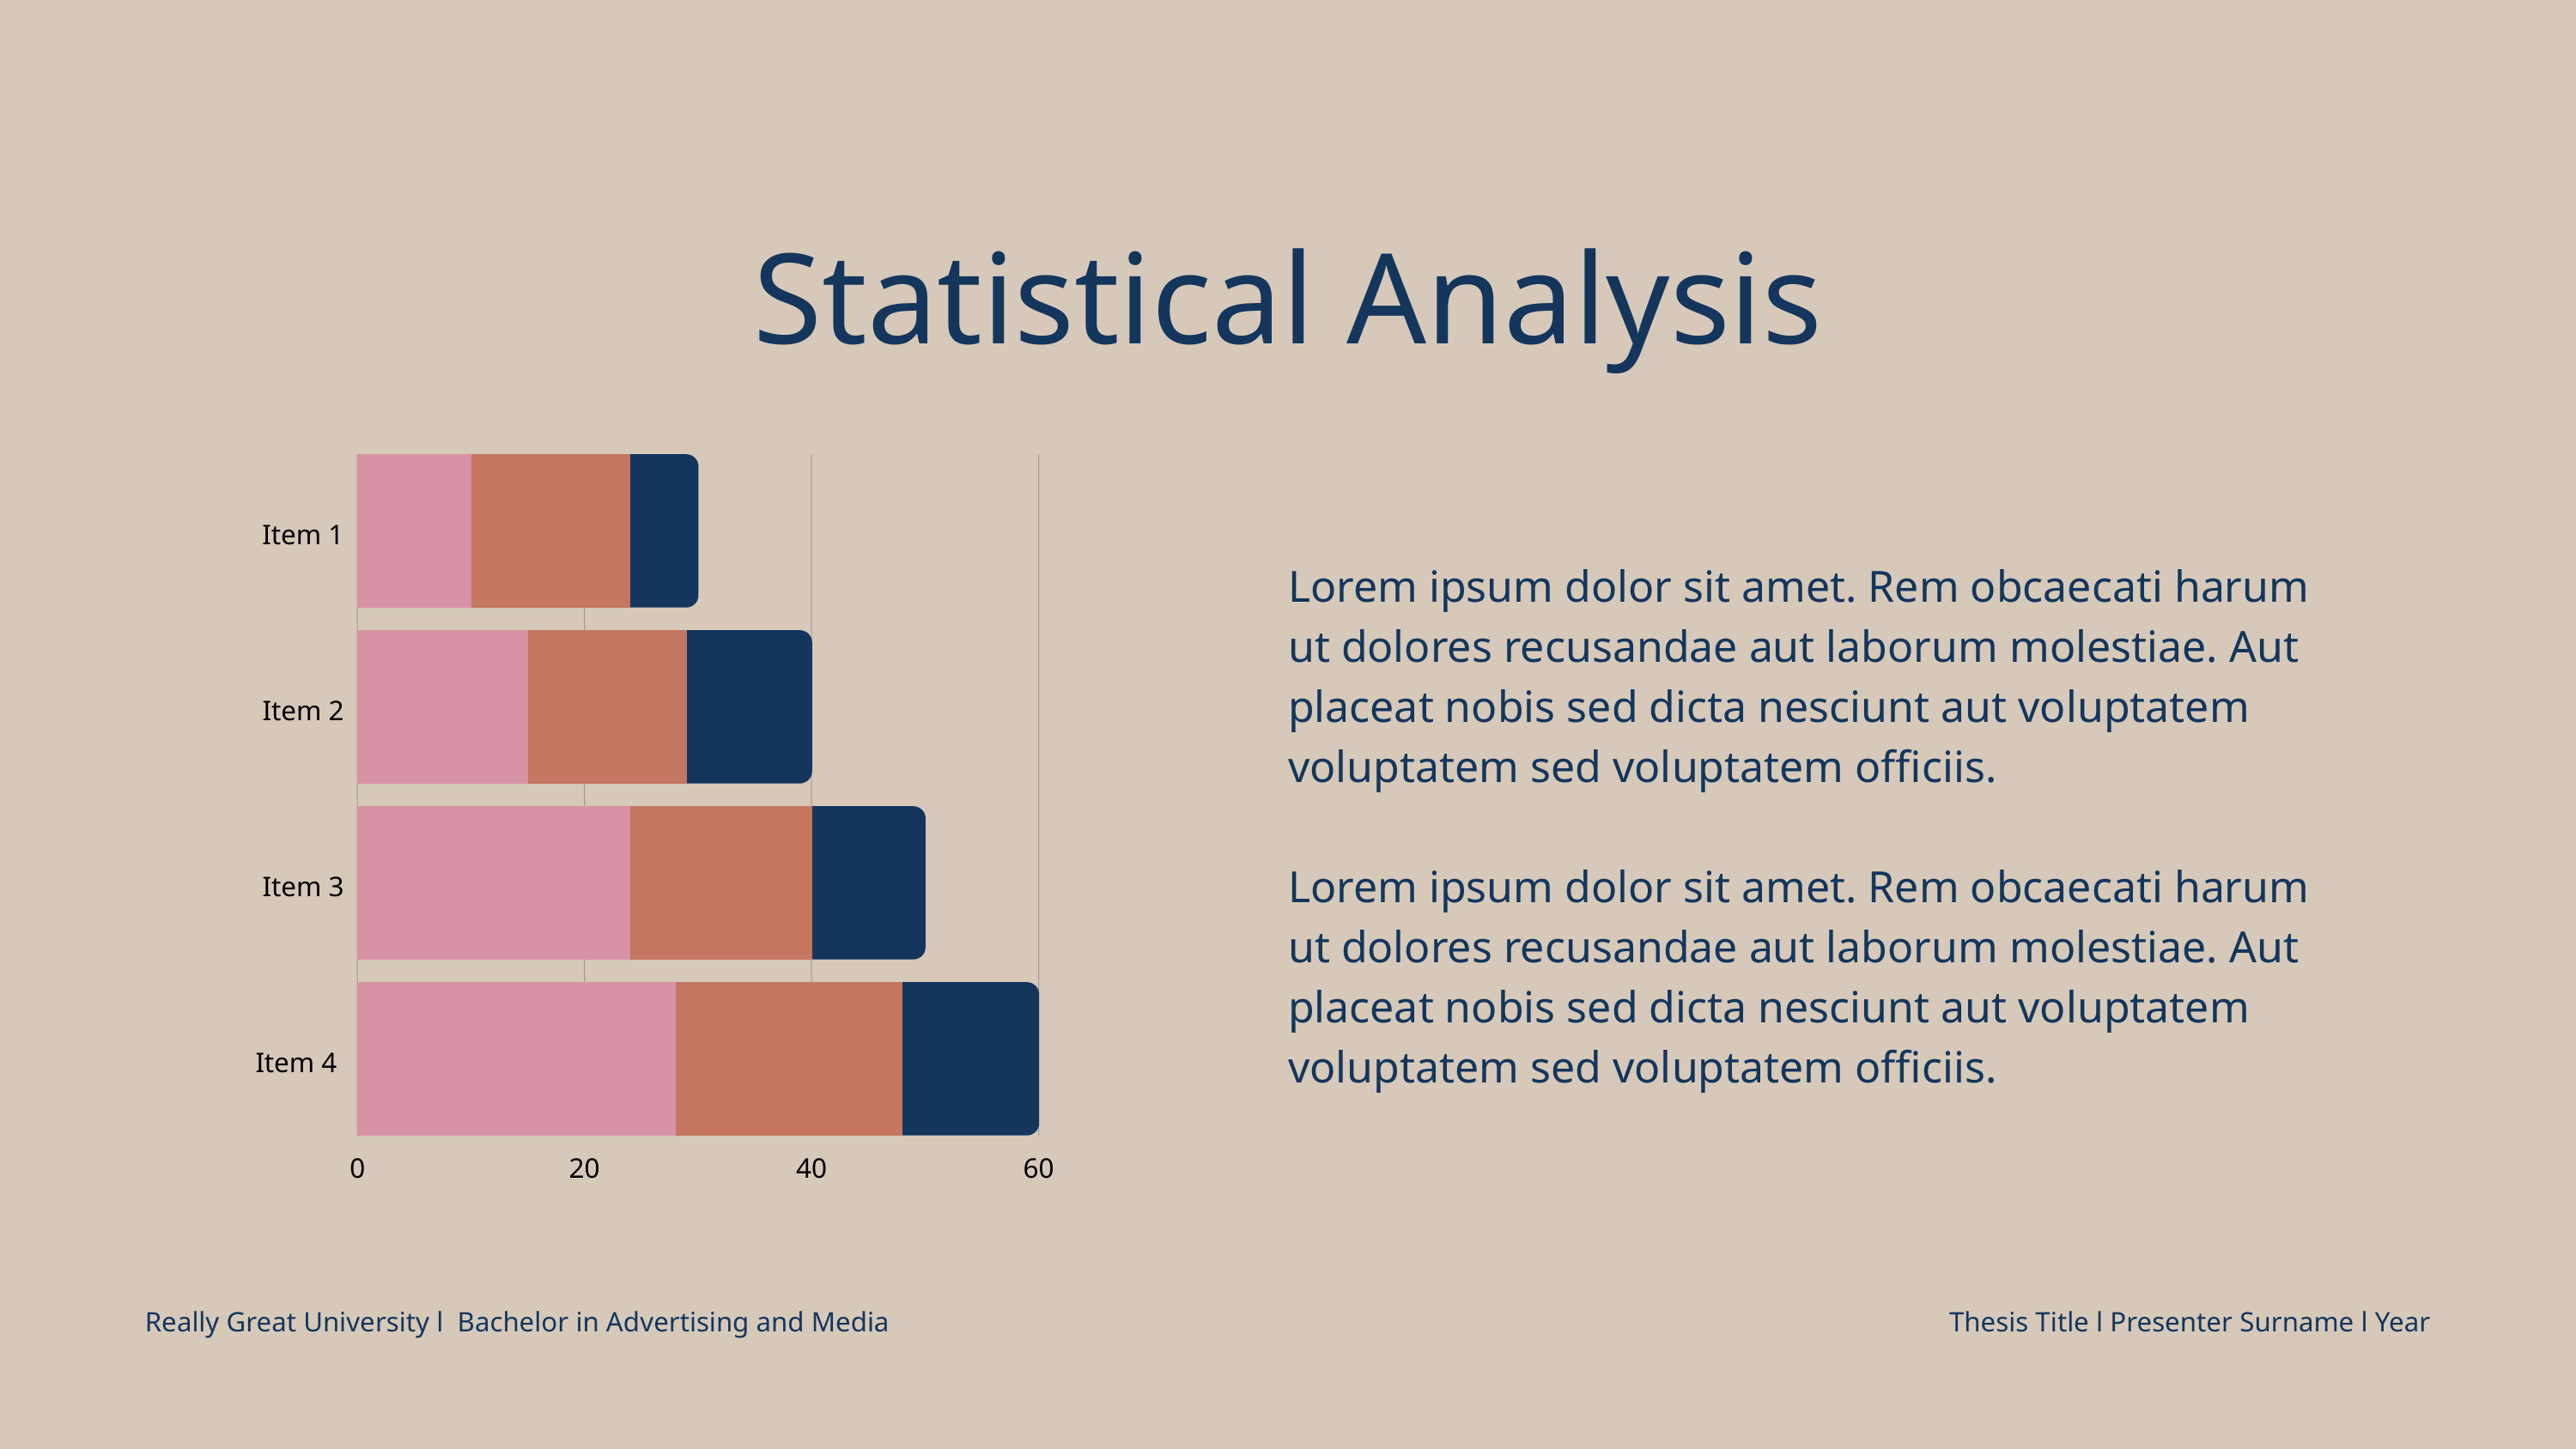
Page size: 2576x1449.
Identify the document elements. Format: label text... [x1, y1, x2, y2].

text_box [254, 453, 1058, 1181]
text_box Statistical Analysis [574, 193, 2002, 369]
text_box Really Great University l Bachelor in Advertising and Media [144, 1300, 1275, 1337]
text_box Lorem ipsum dolor sit amet. Rem obcaecati harum ut dolores recusandae aut laborum molestiae. Aut placeat nobis sed dicta nesciunt aut voluptatem voluptatem sed voluptatem officiis. Lorem ipsum dolor sit amet. Rem obcaecati harum ut dolores recusandae aut laborum molestiae. Aut placeat nobis sed dicta nesciunt aut voluptatem voluptatem sed voluptatem officiis. [1287, 550, 2319, 1092]
text_box Thesis Title l Presenter Surname l Year [1301, 1300, 2432, 1337]
